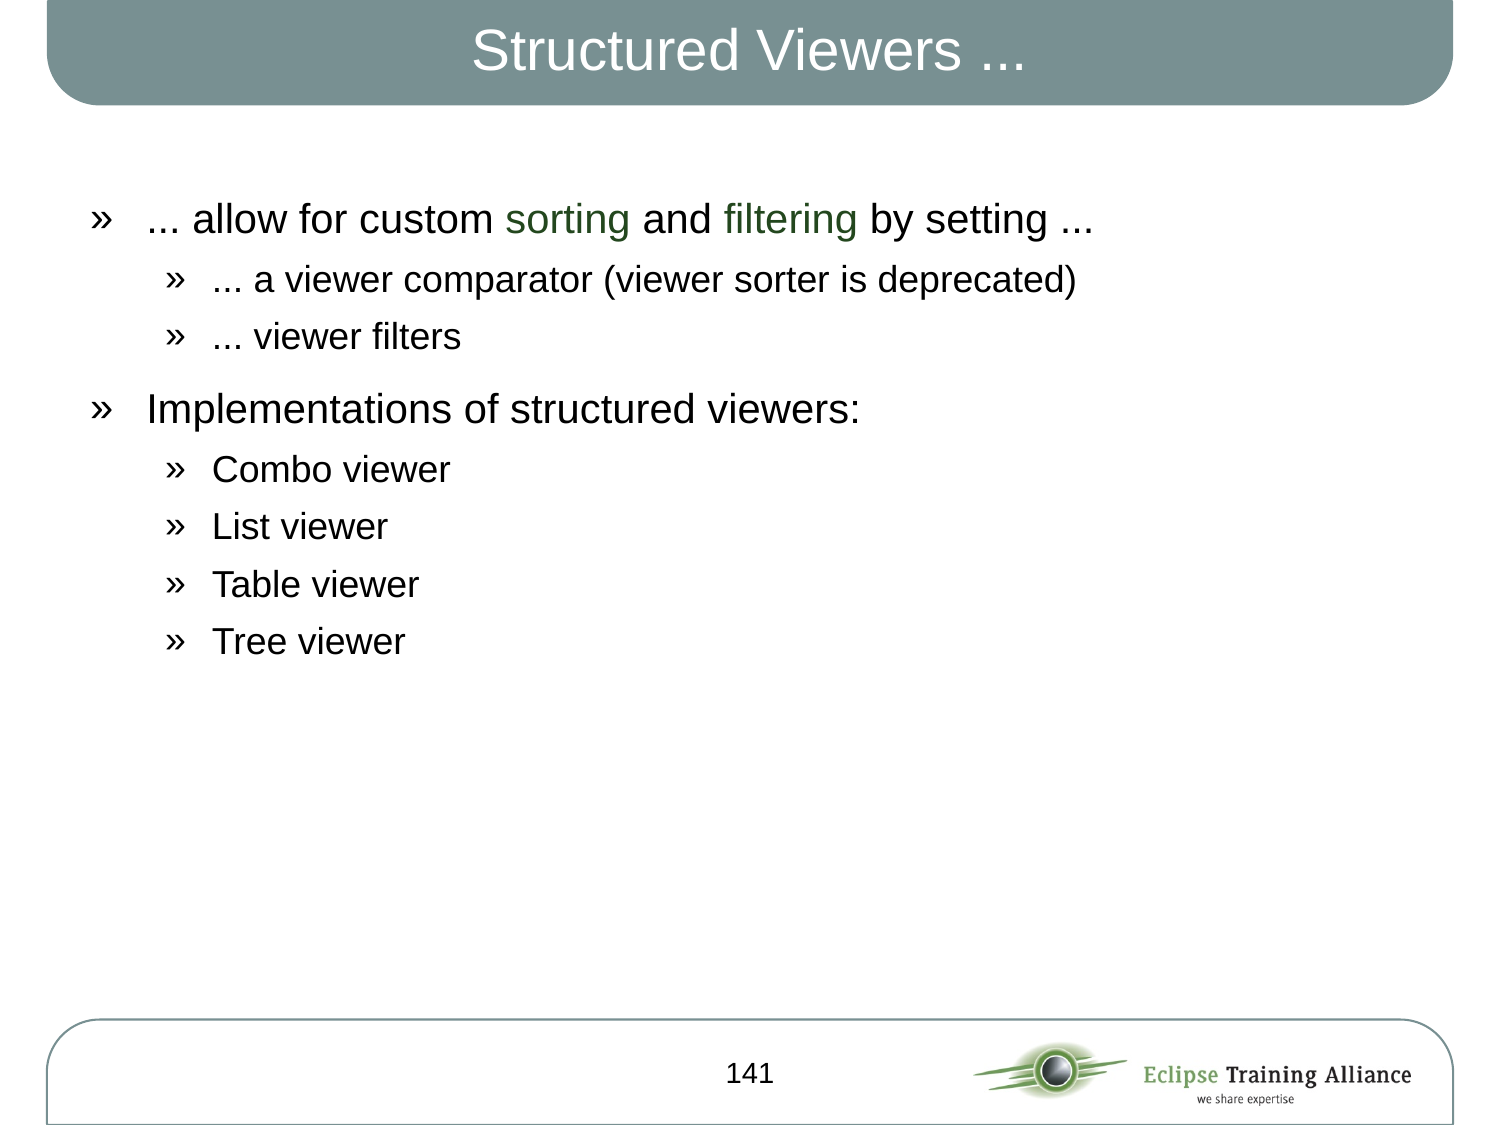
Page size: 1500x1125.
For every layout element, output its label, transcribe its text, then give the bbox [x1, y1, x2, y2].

list ... allow for custom sorting and filtering by setting ... ... a viewer comparator (viewer sorter is deprecated) ... viewer filters Implementations of structured viewers: Combo viewer List viewer Table viewer Tree viewer [75, 184, 1425, 1000]
picture [973, 1038, 1411, 1106]
title Structured Viewers ... [82, 0, 1418, 94]
